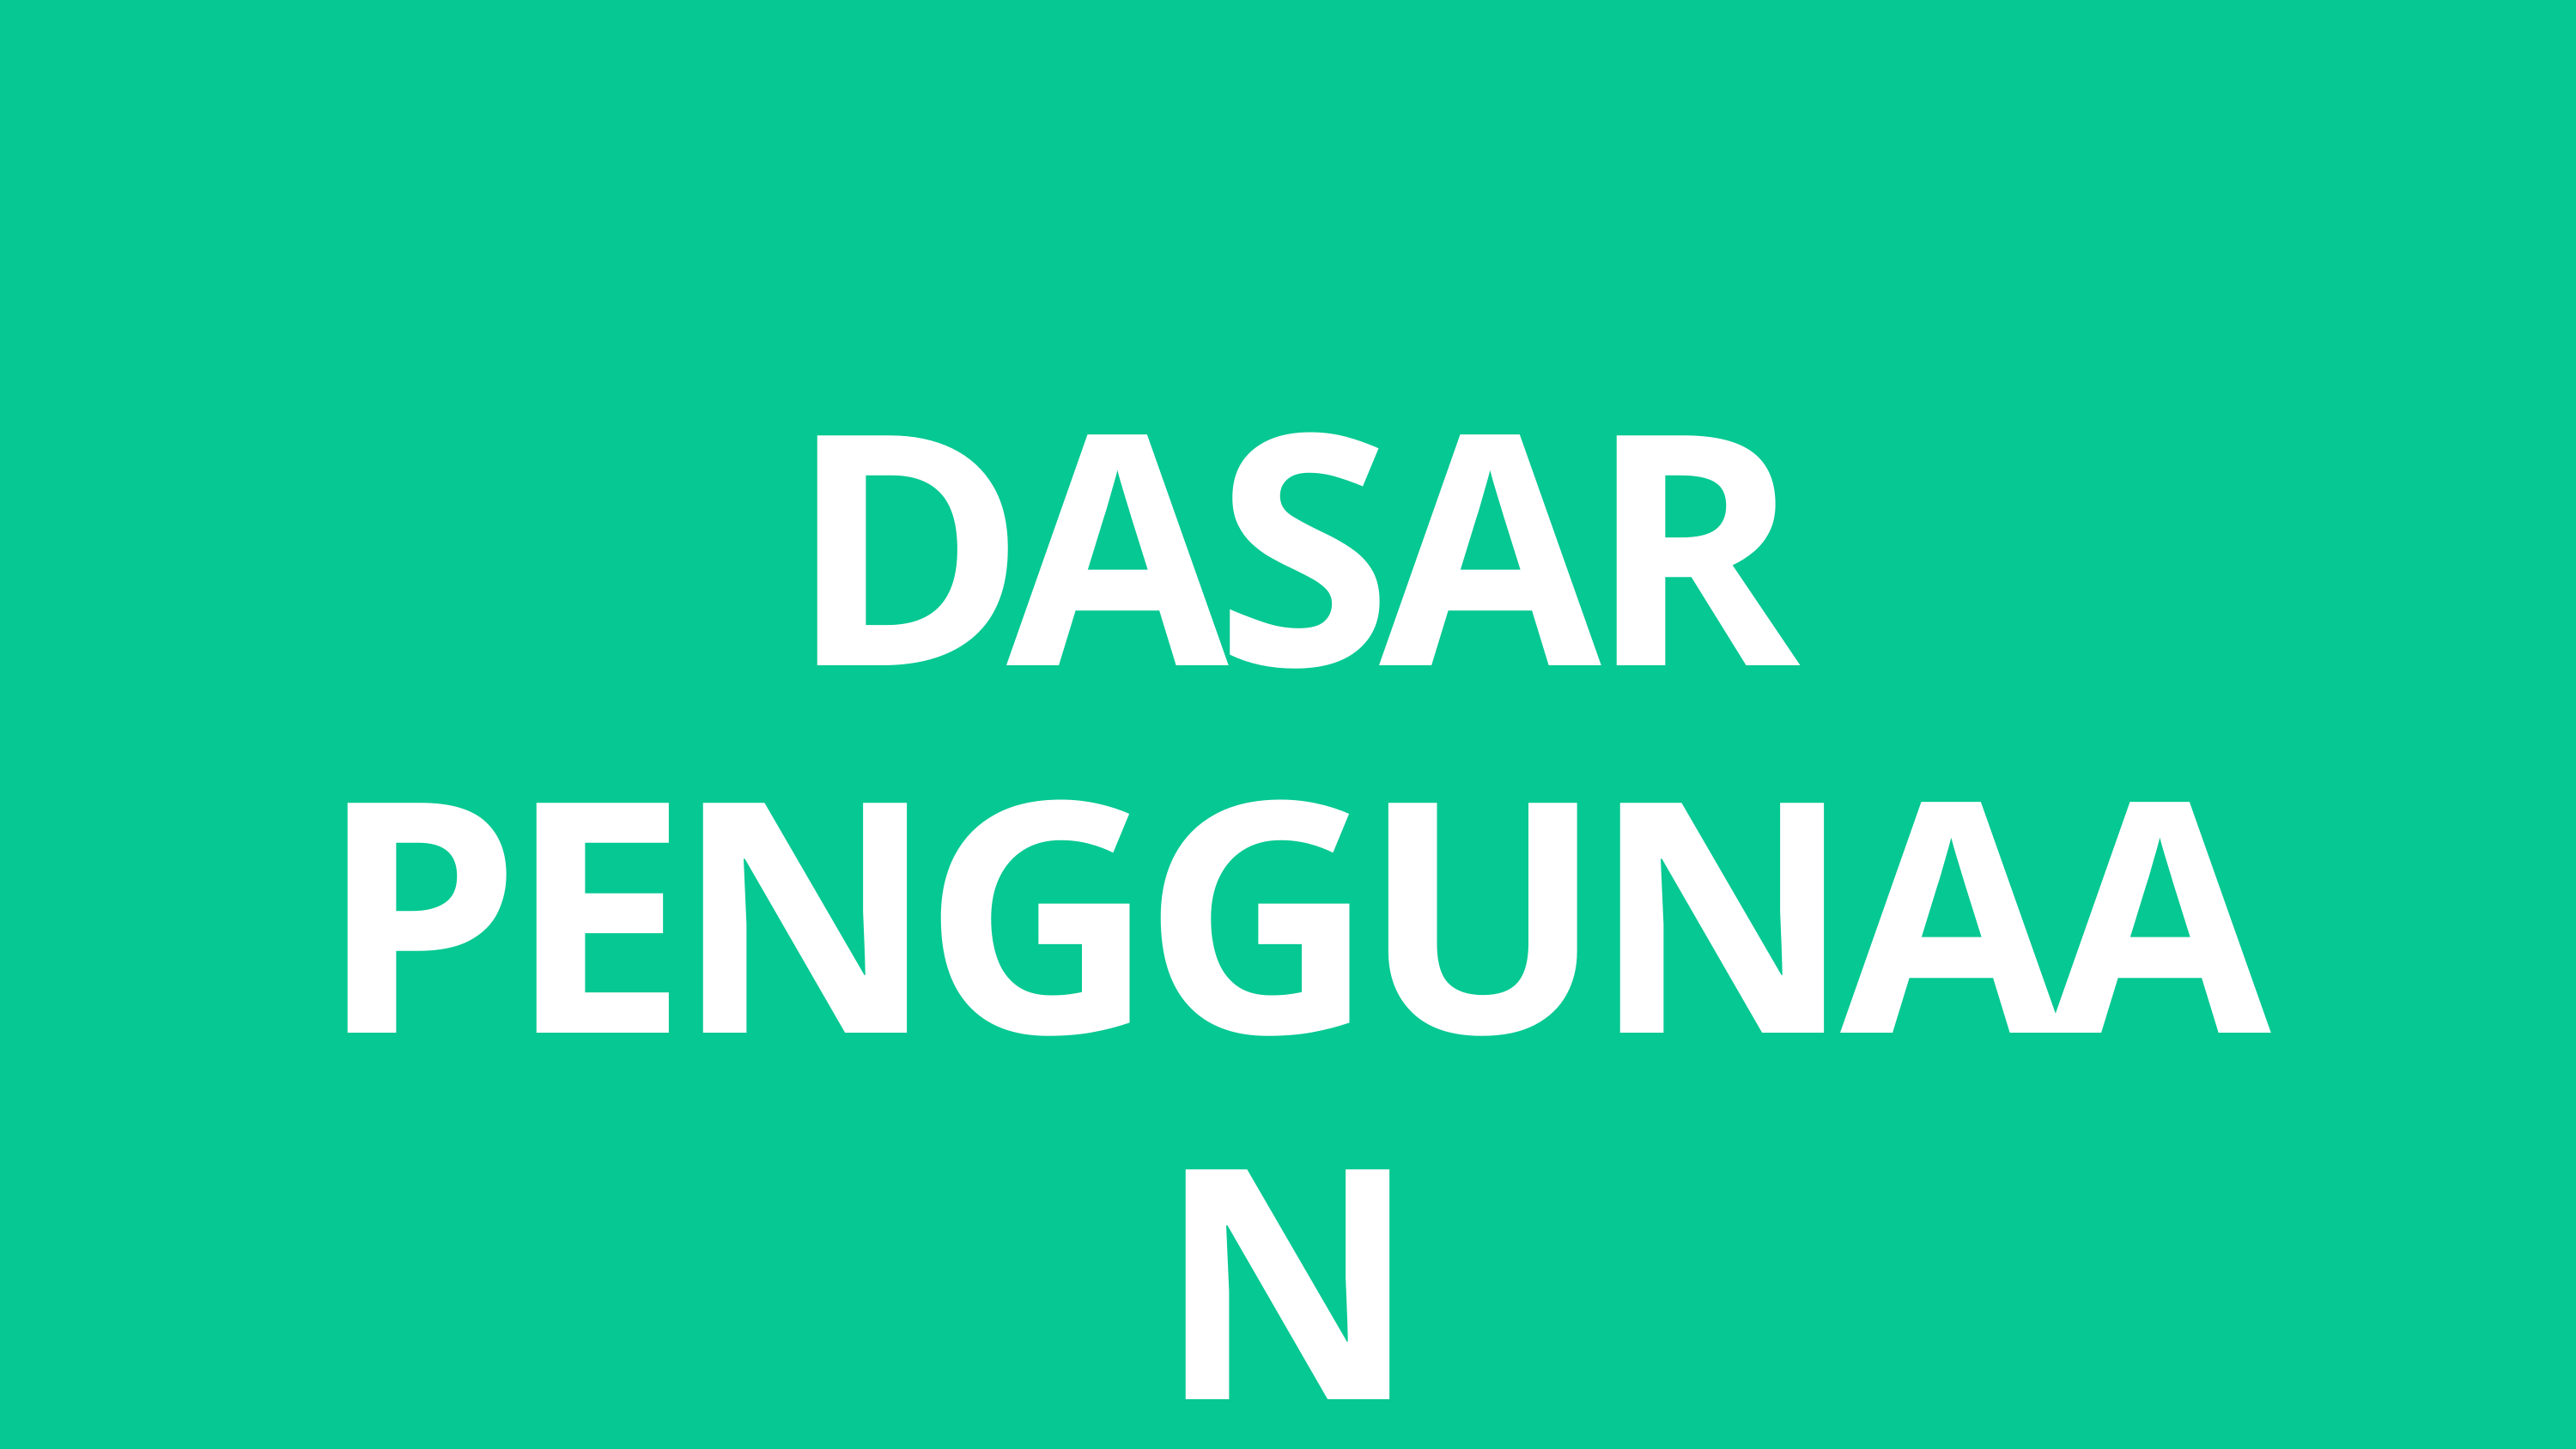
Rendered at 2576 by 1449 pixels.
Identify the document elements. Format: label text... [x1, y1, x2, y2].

text_box DASAR PENGGUNAAN [258, 363, 2318, 1449]
